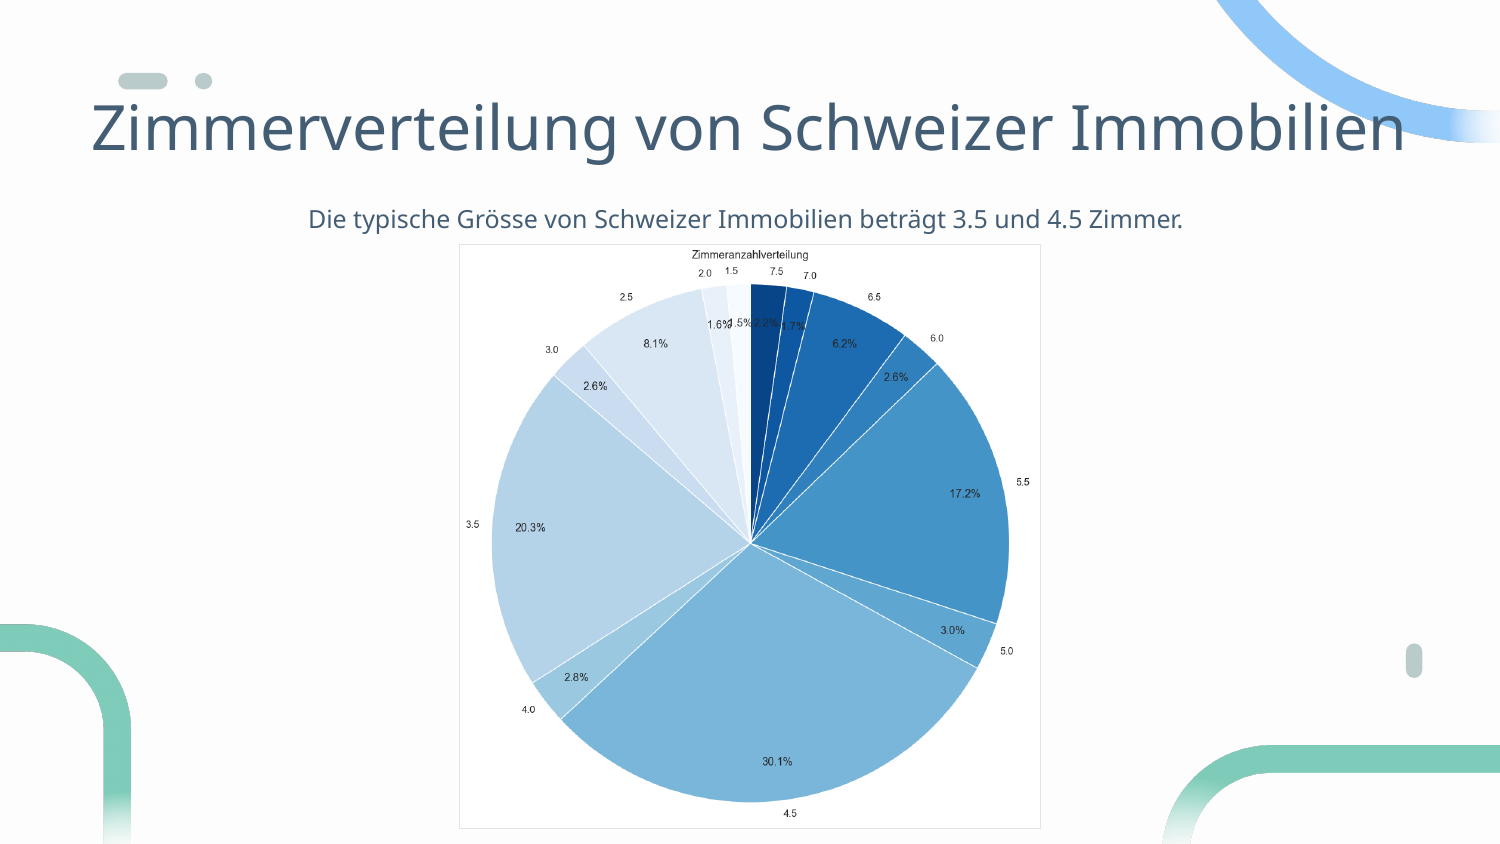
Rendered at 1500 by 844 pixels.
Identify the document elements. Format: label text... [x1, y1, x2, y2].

picture [1158, 0, 1500, 72]
picture [1162, 745, 1500, 844]
picture [0, 411, 131, 844]
subtitle Die typische Grösse von Schweizer Immobilien beträgt 3.5 und 4.5 Zimmer. [128, 188, 1372, 333]
title Zimmerverteilung von Schweizer Immobilien [0, 72, 1500, 167]
picture [459, 244, 1041, 829]
